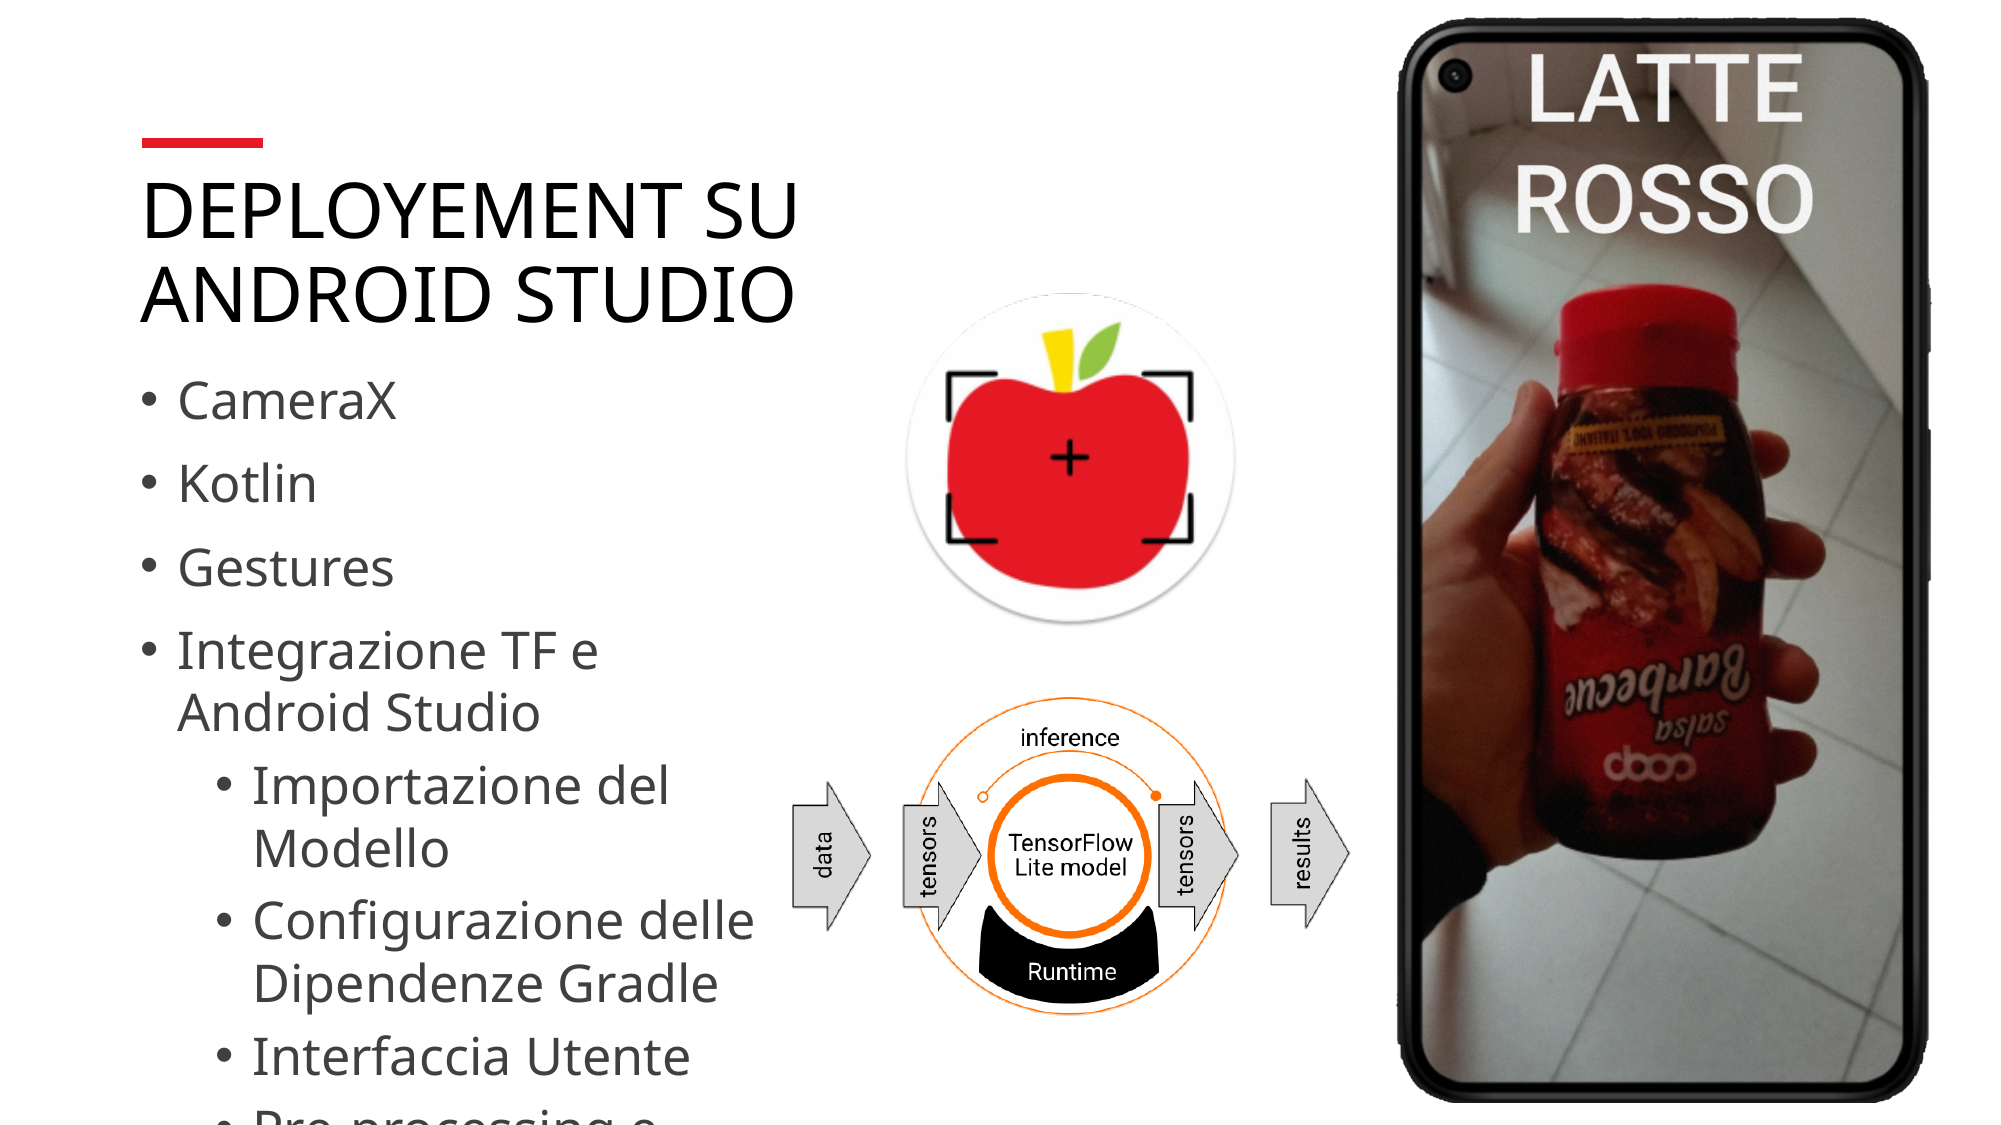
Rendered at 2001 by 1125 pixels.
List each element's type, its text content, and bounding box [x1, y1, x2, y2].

list CameraX Kotlin Gestures Integrazione TF e Android Studio Importazione del Modello Configurazione delle Dipendenze Gradle Interfaccia Utente Pre-processing e Inferenza [125, 359, 796, 1008]
picture [1359, 0, 1963, 1103]
picture [791, 697, 1352, 1076]
picture [892, 279, 1250, 638]
title DEPLOYEMENT SU ANDROID STUDIO [125, 164, 972, 395]
